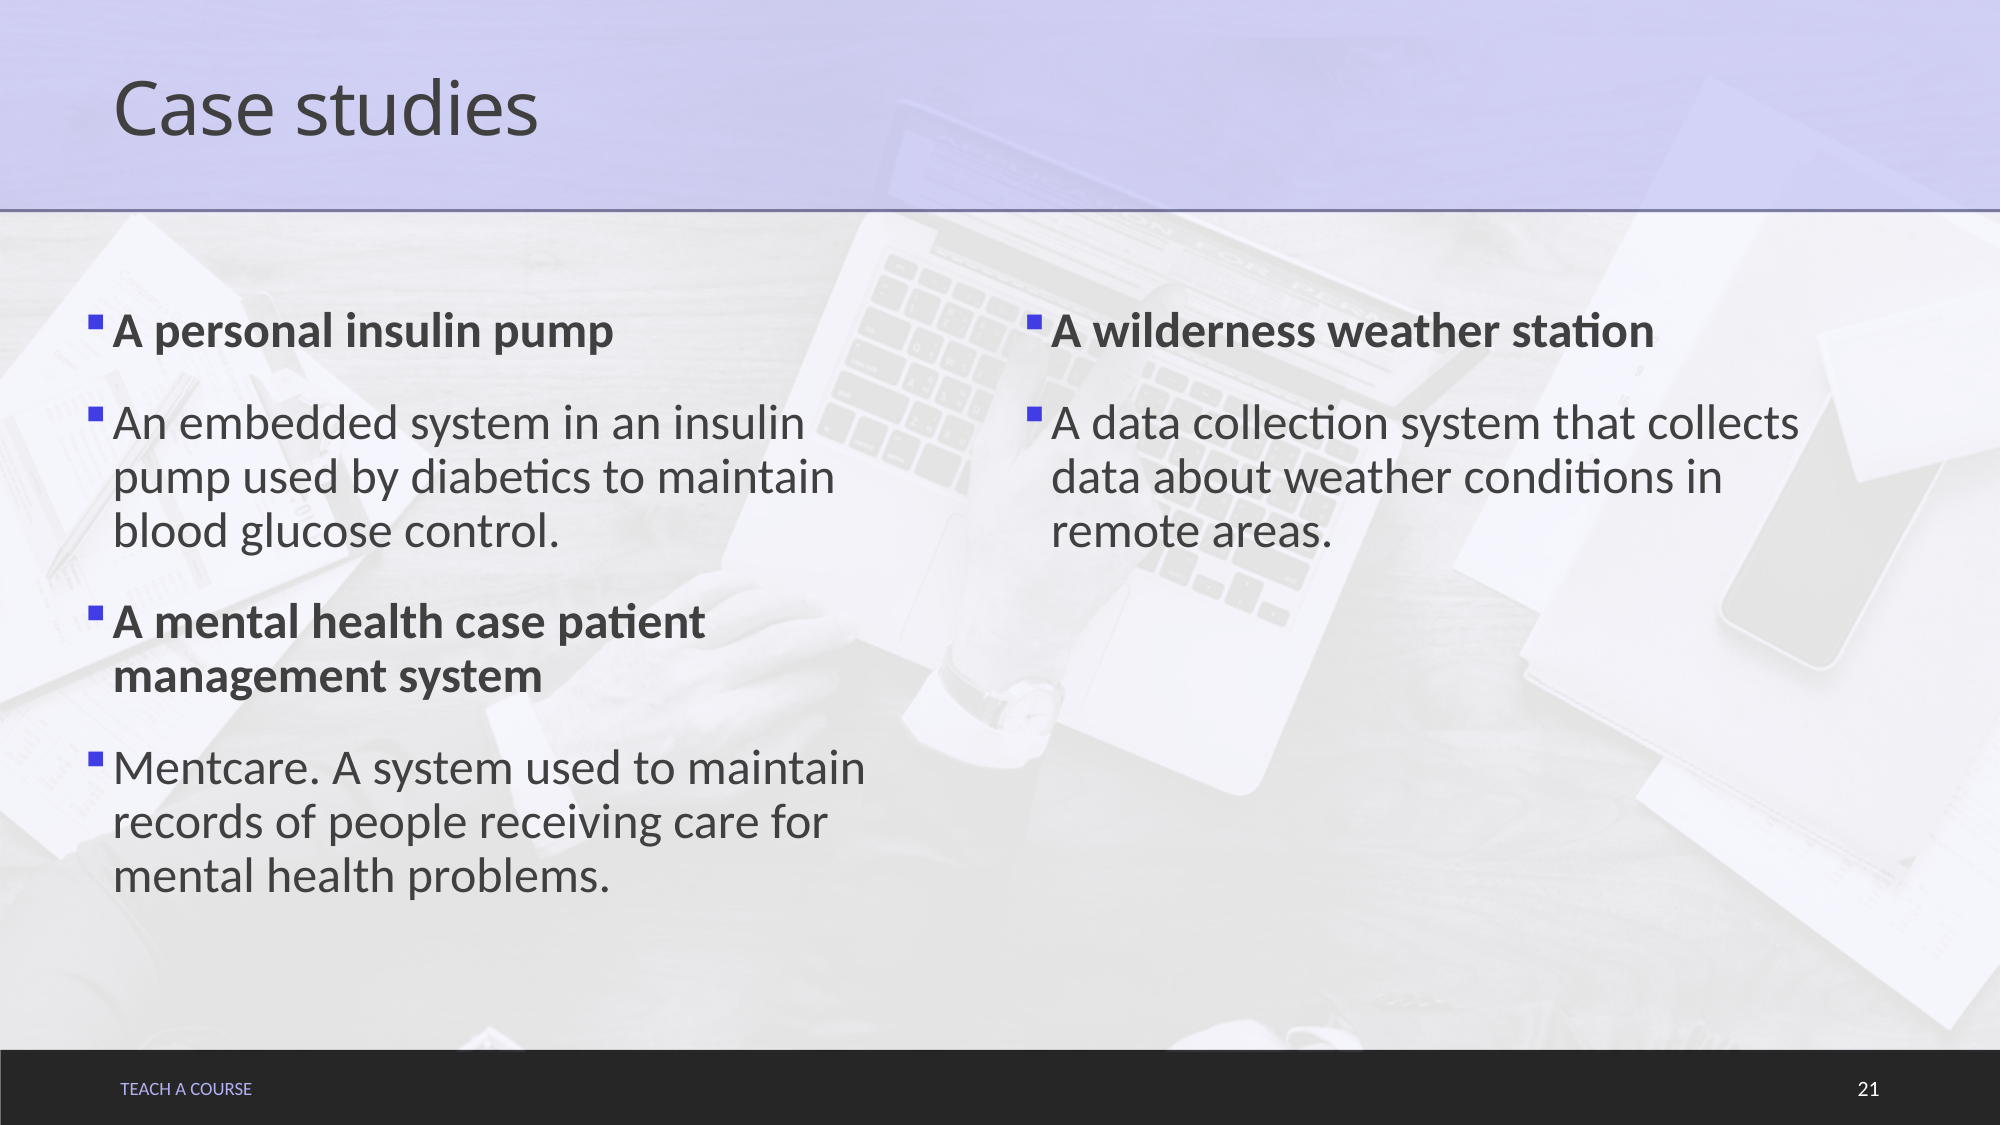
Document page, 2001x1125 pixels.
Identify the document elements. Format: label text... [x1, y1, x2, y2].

slide_number 21 [1793, 1060, 1895, 1118]
picture [0, 0, 2000, 1052]
footer TEACH A COURSE [105, 1060, 1224, 1118]
